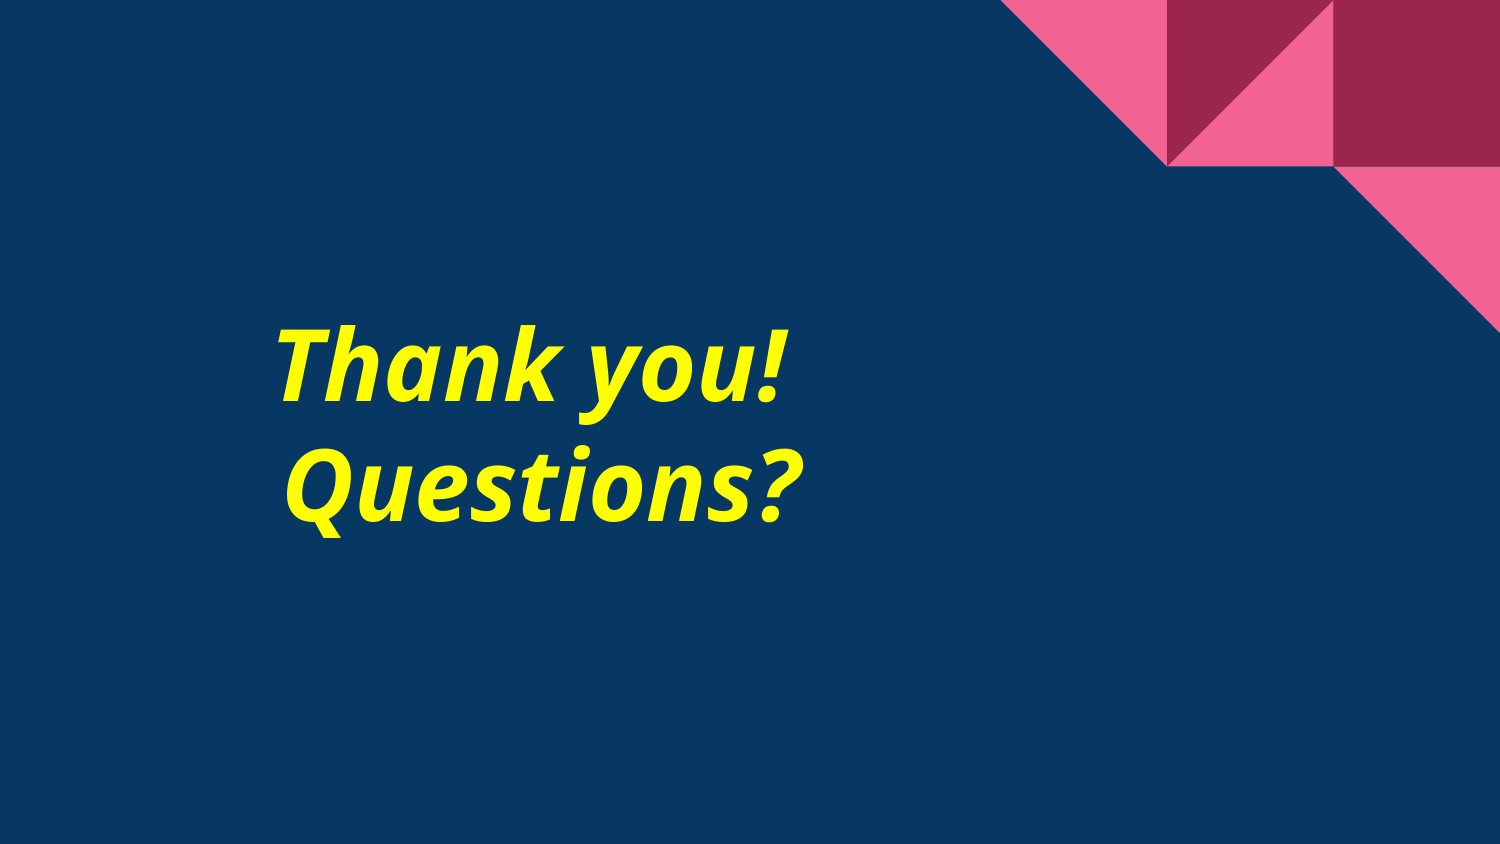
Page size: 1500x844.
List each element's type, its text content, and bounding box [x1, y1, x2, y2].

title Thank you! Questions? [80, 86, 1003, 758]
